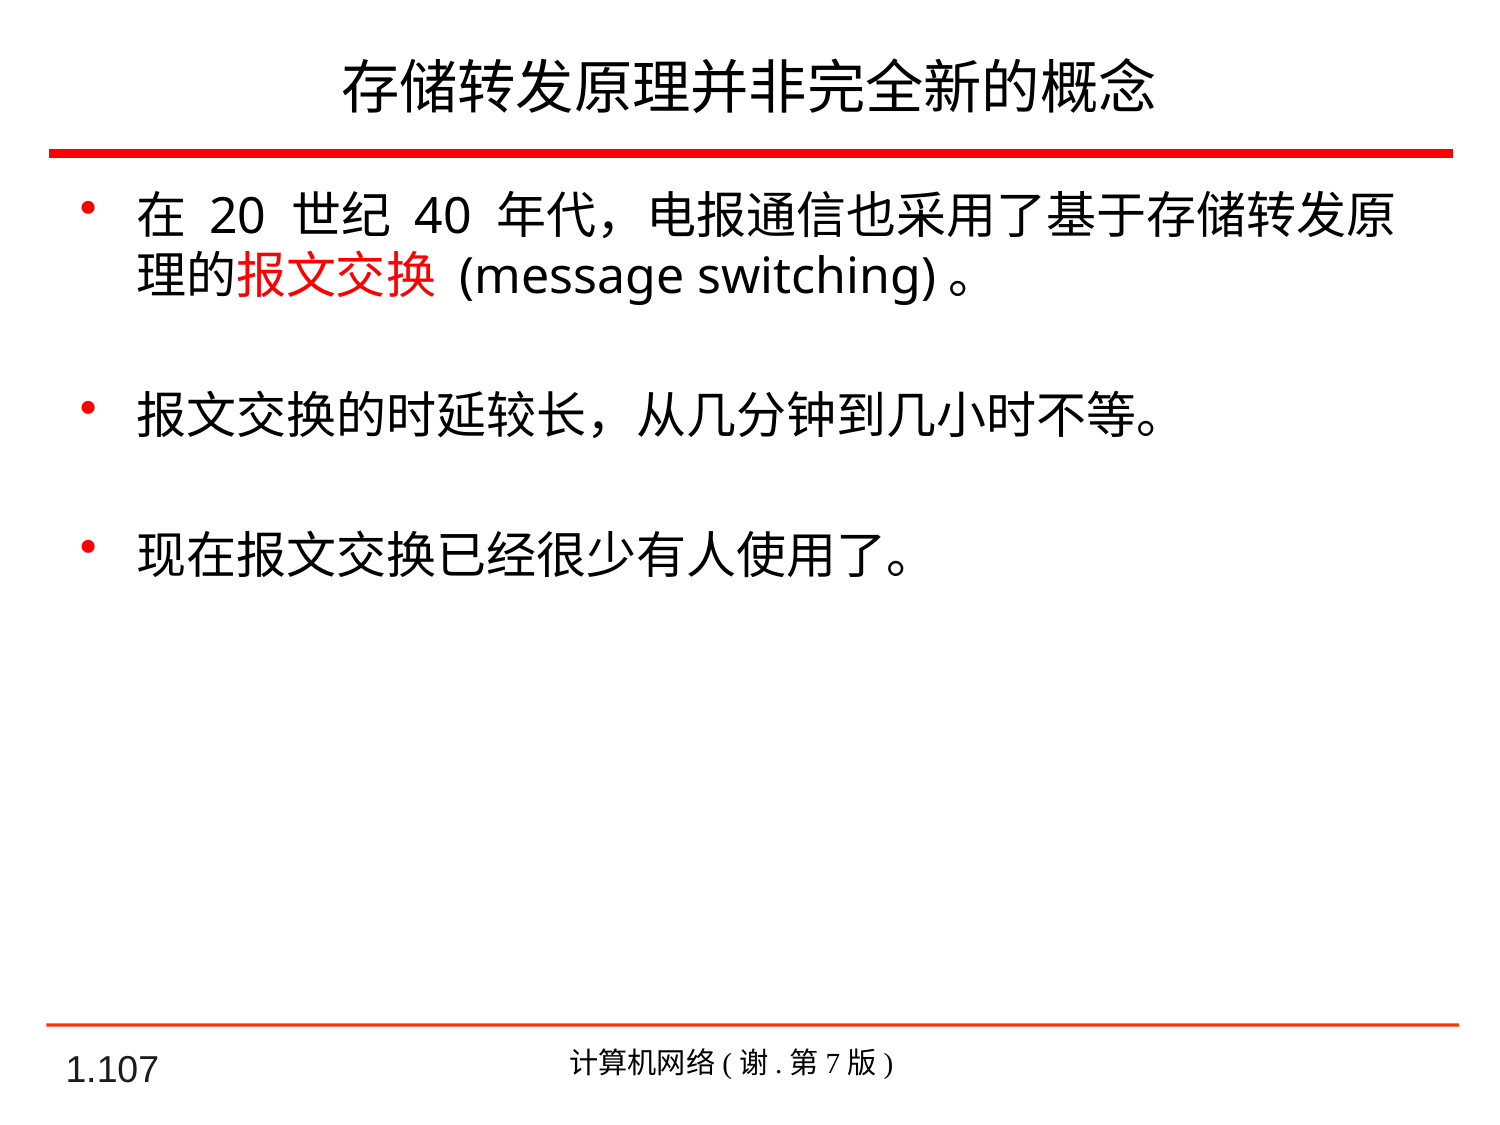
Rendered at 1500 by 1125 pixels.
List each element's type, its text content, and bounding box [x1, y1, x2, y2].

title 存储转发原理并非完全新的概念 [58, 33, 1440, 137]
list 在 20 世纪 40 年代，电报通信也采用了基于存储转发原理的报文交换 (message switching)。 报文交换的时延较长，从几分钟到几小时不等。 现在报文交换已经很少有人使用了。 [64, 175, 1448, 1012]
